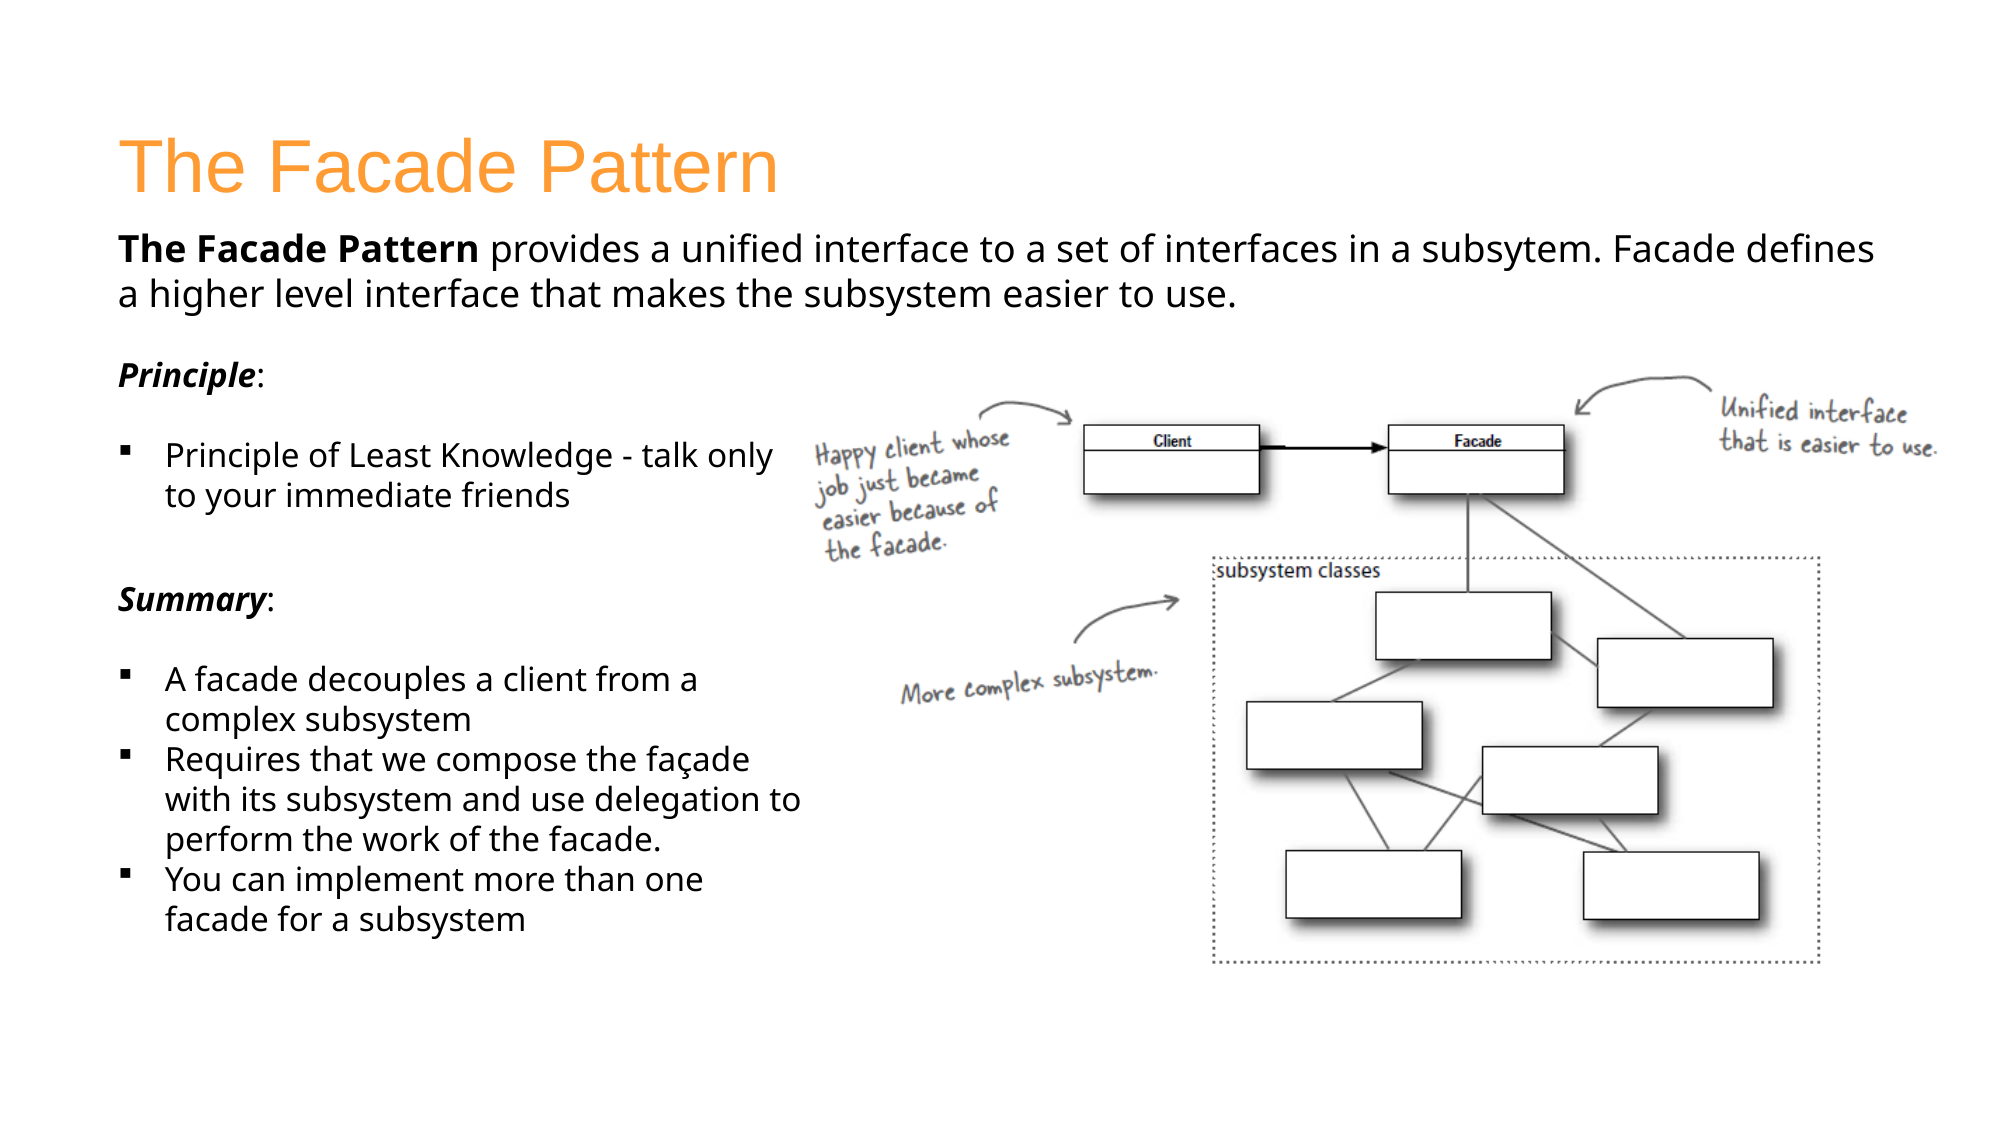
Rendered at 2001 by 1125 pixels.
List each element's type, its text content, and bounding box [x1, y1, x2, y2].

text_box Principle: Principle of Least Knowledge - talk only to your immediate friends [103, 347, 822, 522]
picture [799, 367, 2000, 999]
text_box Summary: A facade decouples a client from a complex subsystem Requires that we compose the façade with its subsystem and use delegation to perform the work of the facade. You can implement more than one facade for a subsystem [103, 571, 799, 946]
title The Facade Pattern [103, 59, 1909, 278]
text_box The Facade Pattern provides a unified interface to a set of interfaces in a subsytem. Facade defines a higher level interface that makes the subsystem easier to use. [103, 218, 1908, 323]
